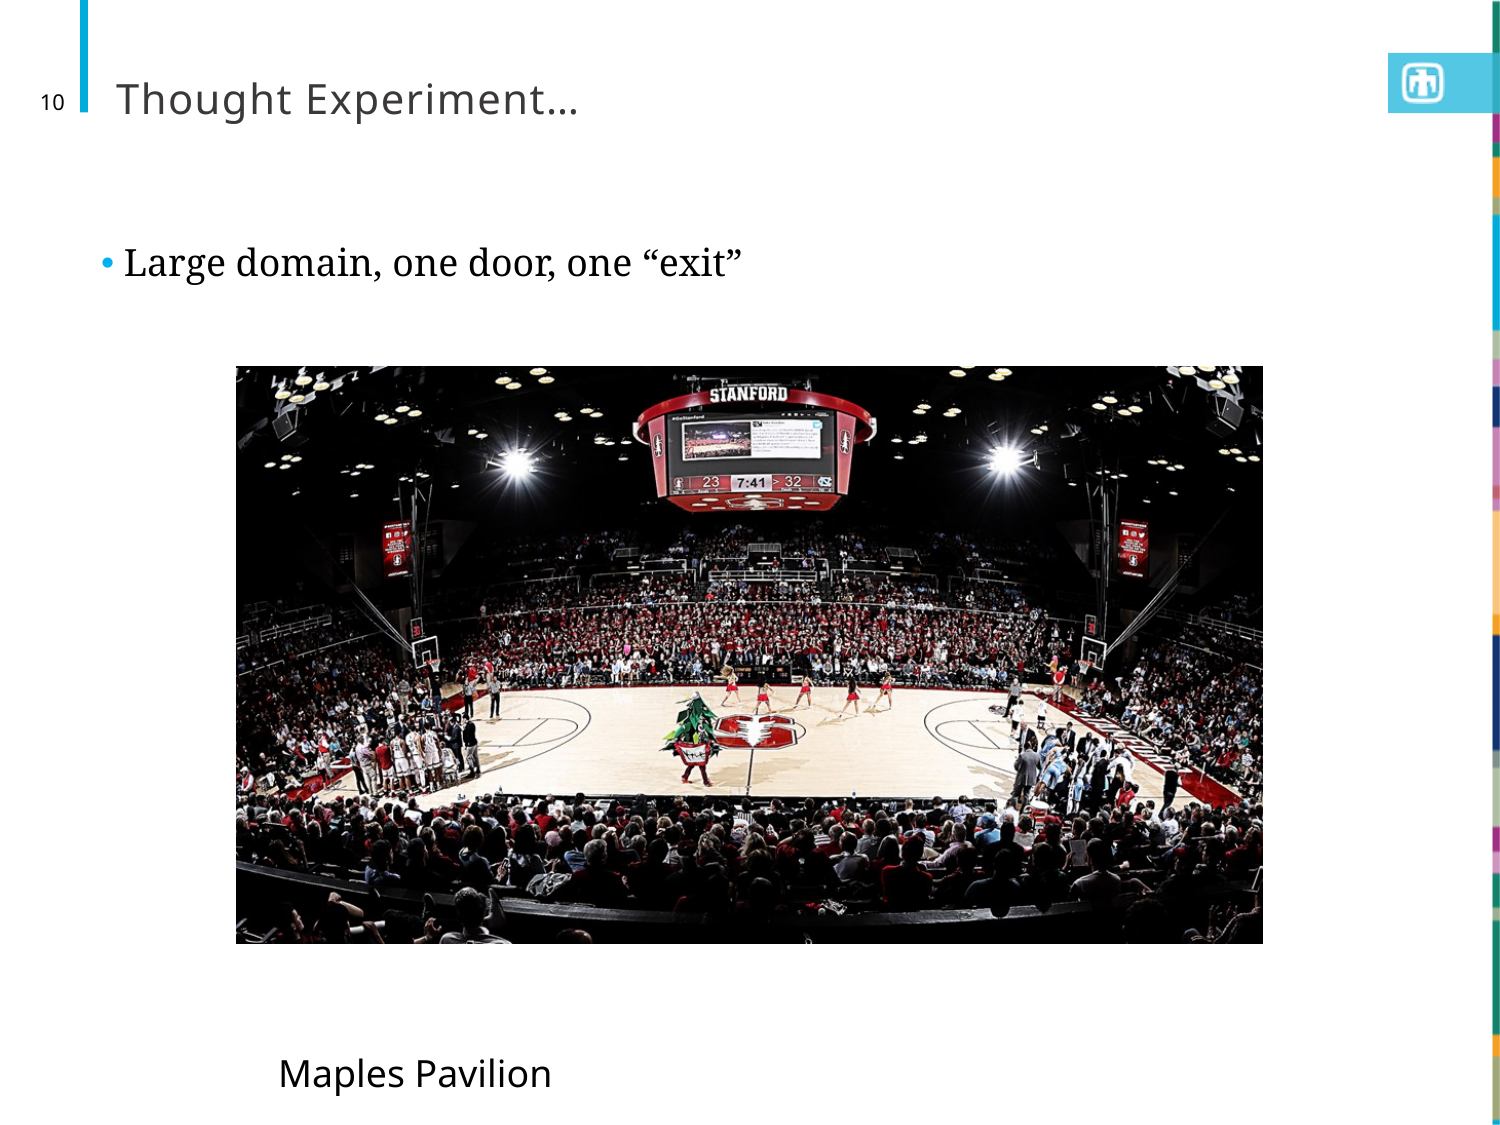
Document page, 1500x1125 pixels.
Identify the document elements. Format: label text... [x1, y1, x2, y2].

picture [1493, 330, 1499, 1120]
text_box Maples Pavilion [263, 1042, 568, 1103]
picture [1493, 1, 1500, 215]
list Large domain, one door, one “exit” [101, 236, 1088, 1125]
picture [1401, 62, 1445, 104]
picture [236, 365, 1264, 945]
title Thought Experiment… [101, 36, 1339, 131]
slide_number 10 [7, 73, 80, 133]
